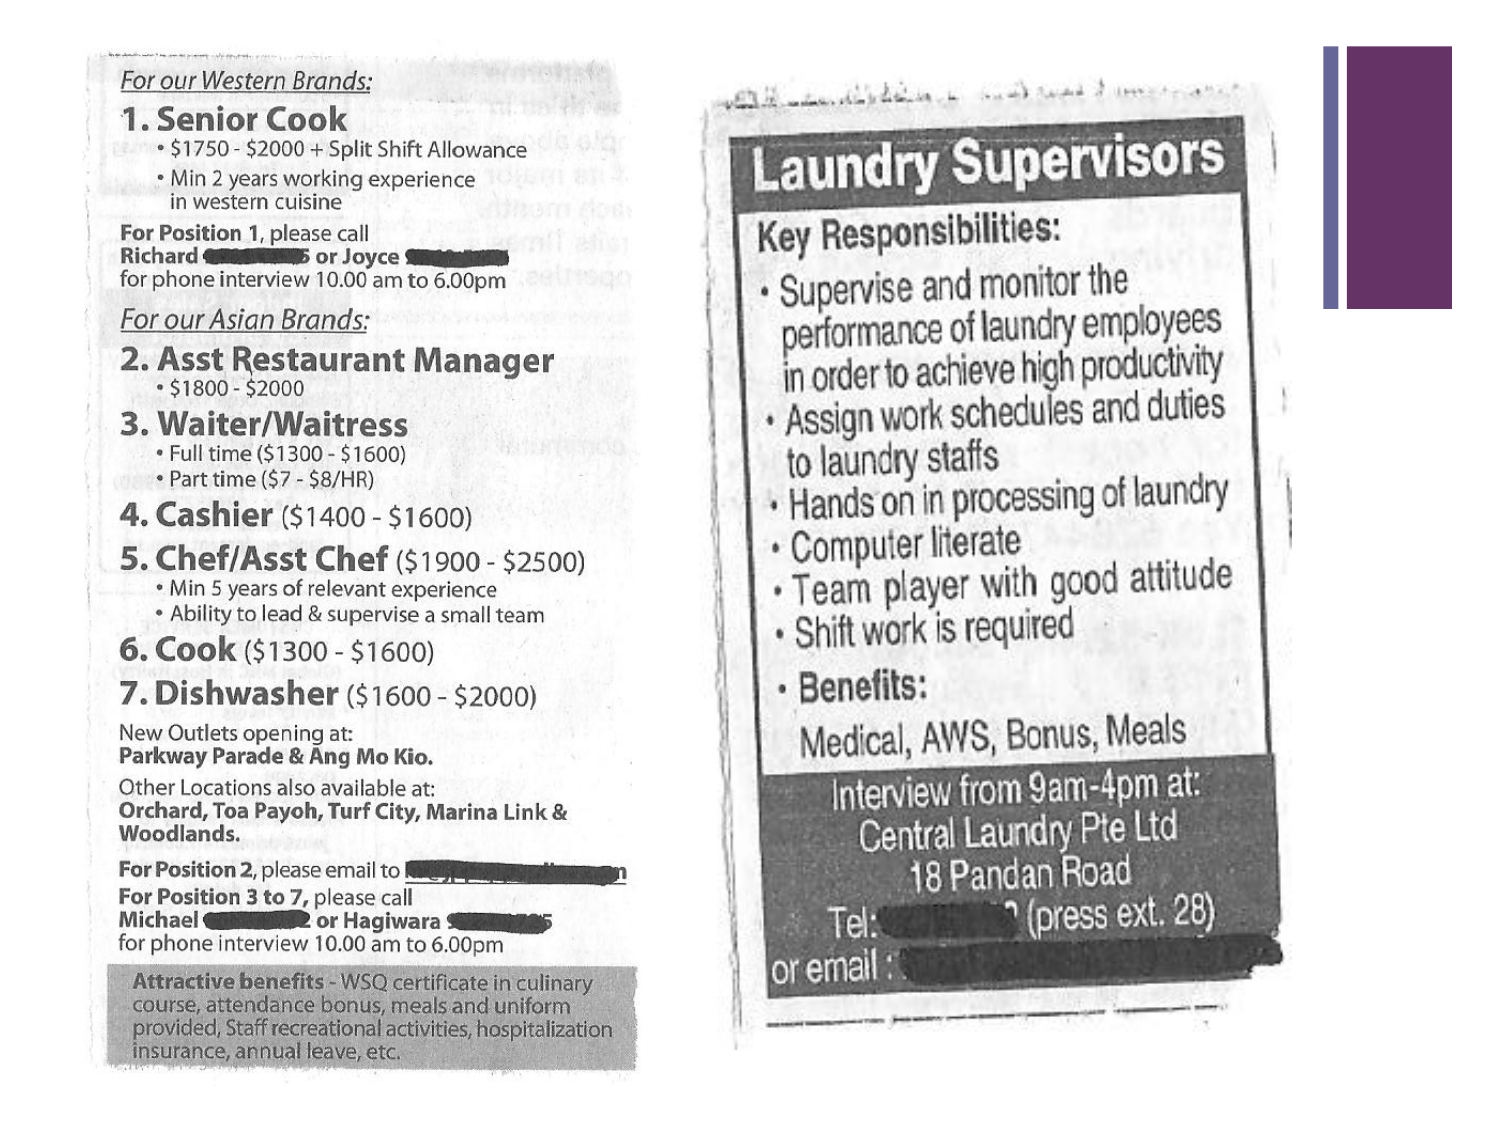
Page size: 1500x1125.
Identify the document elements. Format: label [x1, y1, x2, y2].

picture [684, 74, 1293, 1051]
picture [81, 38, 648, 1087]
